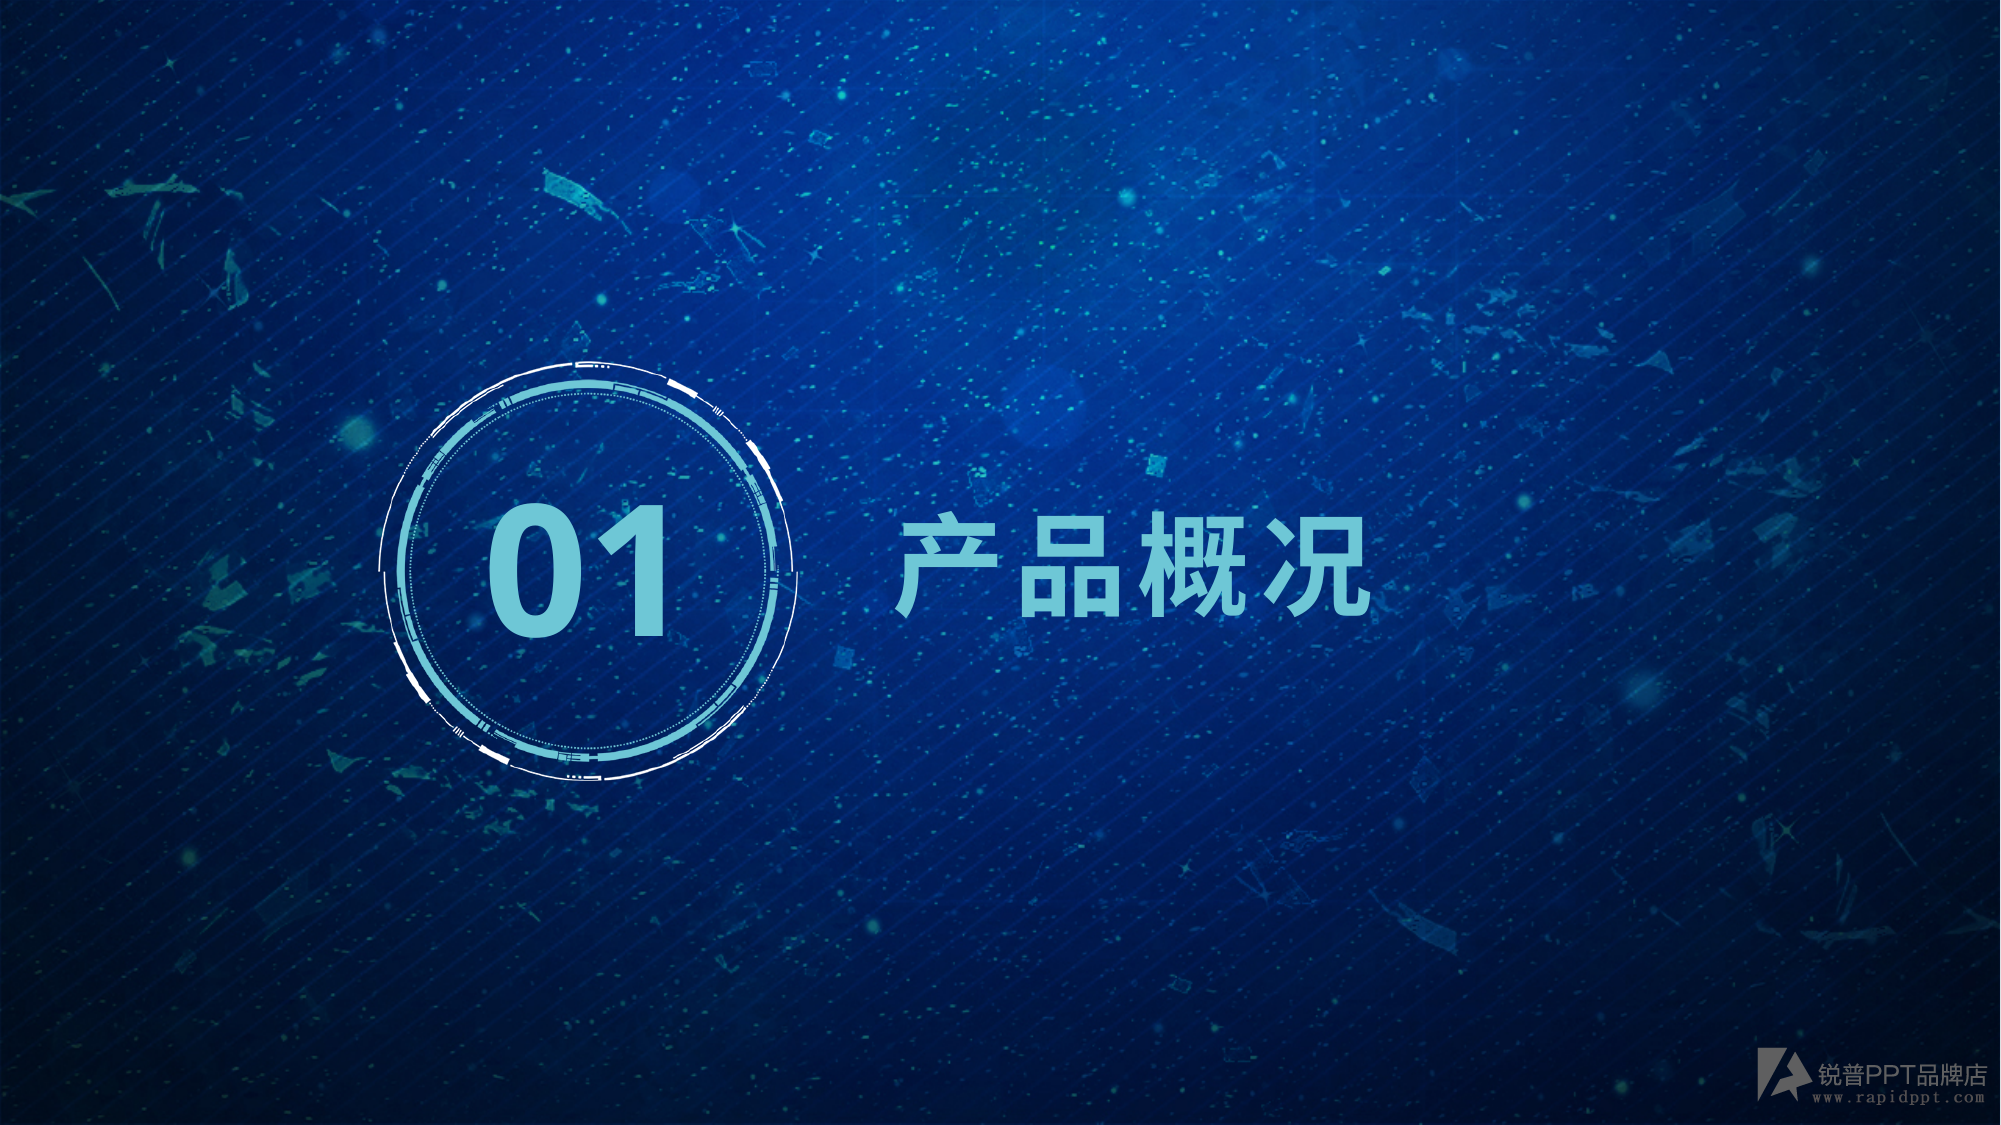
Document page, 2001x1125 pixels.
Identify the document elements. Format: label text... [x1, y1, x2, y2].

text_box 产品概况 [876, 509, 1552, 616]
picture [0, 0, 2001, 1125]
